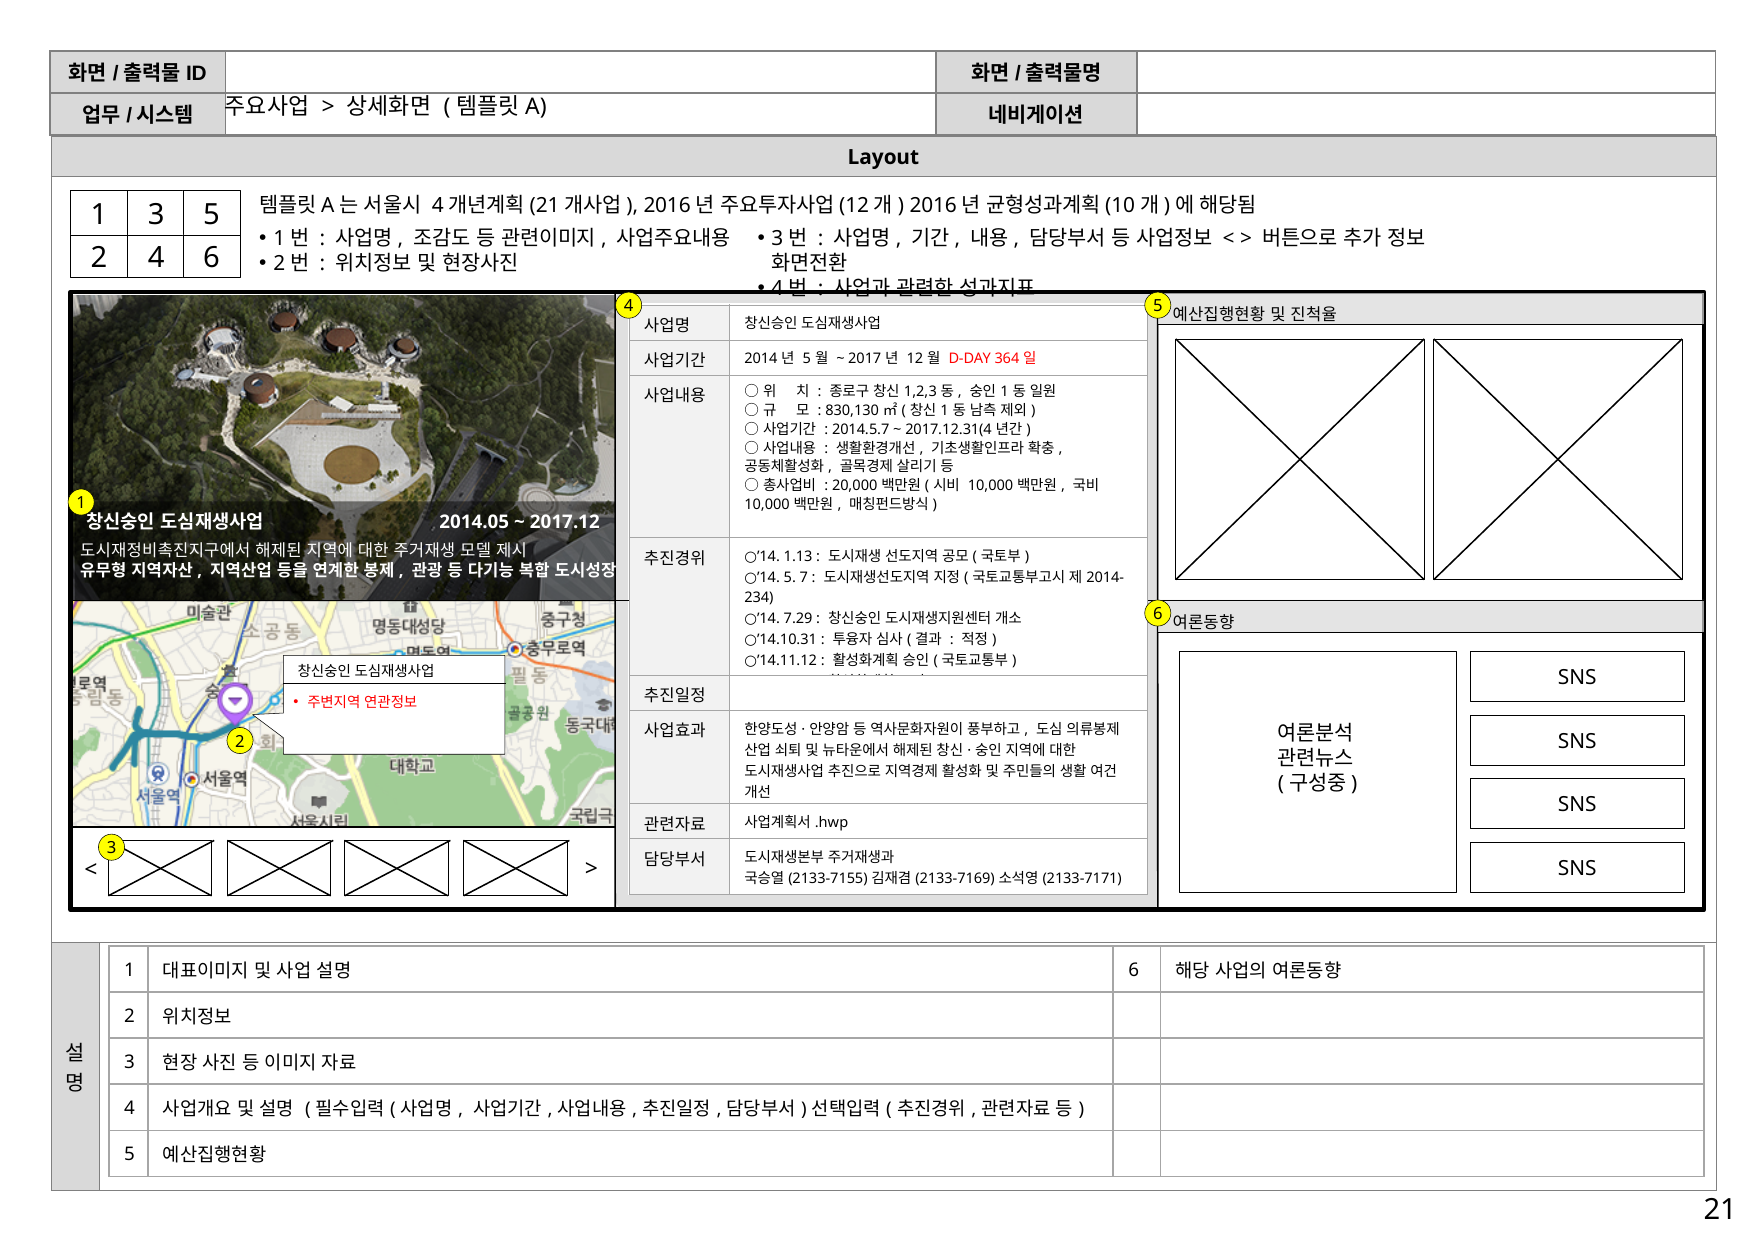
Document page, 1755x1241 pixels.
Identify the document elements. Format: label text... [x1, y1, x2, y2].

table_header 해당 사업의 여론동향 [1161, 947, 1703, 991]
text_box 5 [181, 188, 242, 233]
table_cell 4 [110, 1085, 147, 1130]
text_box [1175, 338, 1683, 580]
text_box 6 [181, 233, 242, 280]
table_cell [1114, 1131, 1160, 1176]
table_cell [1161, 1039, 1703, 1083]
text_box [278, 654, 506, 755]
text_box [1179, 651, 1685, 893]
table_header 6 [1114, 947, 1160, 991]
table_cell [1161, 1085, 1703, 1130]
text_box 4 [126, 233, 181, 280]
table_cell 예산집행현황 [149, 1131, 1112, 1176]
text_box 주요사업 > 상세화면 (템플릿A) [210, 84, 562, 127]
table_cell [1161, 1131, 1703, 1176]
table_cell 사업개요 및 설명 (필수입력(사업명, 사업기간,사업내용,추진일정,담당부서)선택입력(추진경위,관련자료 등) [149, 1085, 1112, 1130]
table_header 대표이미지 및 사업 설명 [149, 947, 1112, 991]
table_cell 5 [110, 1131, 147, 1176]
table_cell 위치정보 [149, 993, 1112, 1037]
table_cell [1114, 1085, 1160, 1130]
text_box 1번 : 사업명, 조감도 등 관련이미지, 사업주요내용 2번 : 위치정보 및 현장사진 [244, 217, 742, 282]
text_box 3 [126, 188, 181, 233]
text_box 1 [68, 188, 126, 233]
table_cell 3 [110, 1039, 147, 1083]
text_box 템플릿A는 서울시 4개년계획(21개사업), 2016년 주요투자사업(12개) 2016년 균형성과계획(10개)에 해당됨 [244, 183, 1704, 224]
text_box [69, 826, 616, 897]
text_box 3번 : 사업명, 기간, 내용, 담당부서 등 사업정보 < > 버튼으로 추가 정보 화면전환 4번 : 사업과 관련한 성과지표 [742, 217, 1492, 289]
table_cell [1161, 993, 1703, 1037]
table_cell 현장 사진 등 이미지 자료 [149, 1039, 1112, 1083]
table_cell [1114, 1039, 1160, 1083]
table_cell 2 [110, 993, 147, 1037]
table_header 1 [110, 947, 147, 991]
table_cell [1114, 993, 1160, 1037]
text_box 2 [68, 233, 126, 280]
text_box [70, 291, 1705, 911]
